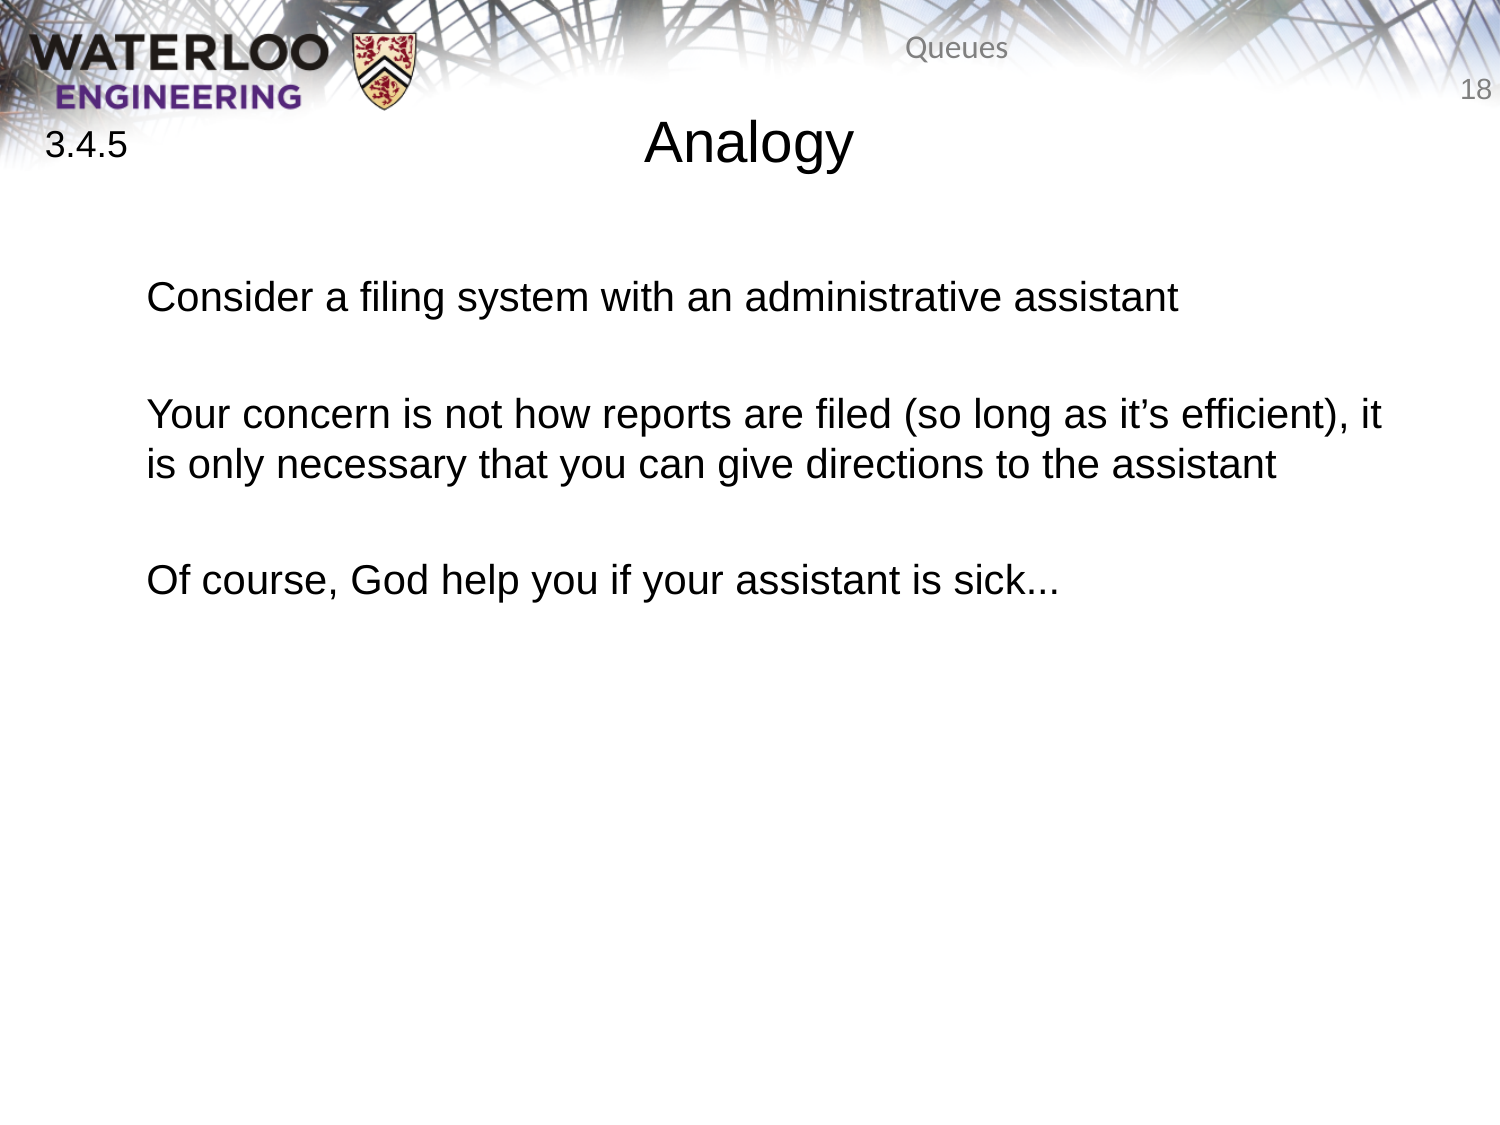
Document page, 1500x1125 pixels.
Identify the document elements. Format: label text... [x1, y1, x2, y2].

picture [0, 0, 1500, 1125]
list Consider a filing system with an administrative assistant Your concern is not how reports are filed (so long as it’s efficient), it is only necessary that you can give directions to the assistant Of course, God help you if your assistant is sick... [74, 262, 1426, 1006]
title Analogy [74, 44, 1426, 233]
text_box 3.4.5 [30, 112, 144, 172]
